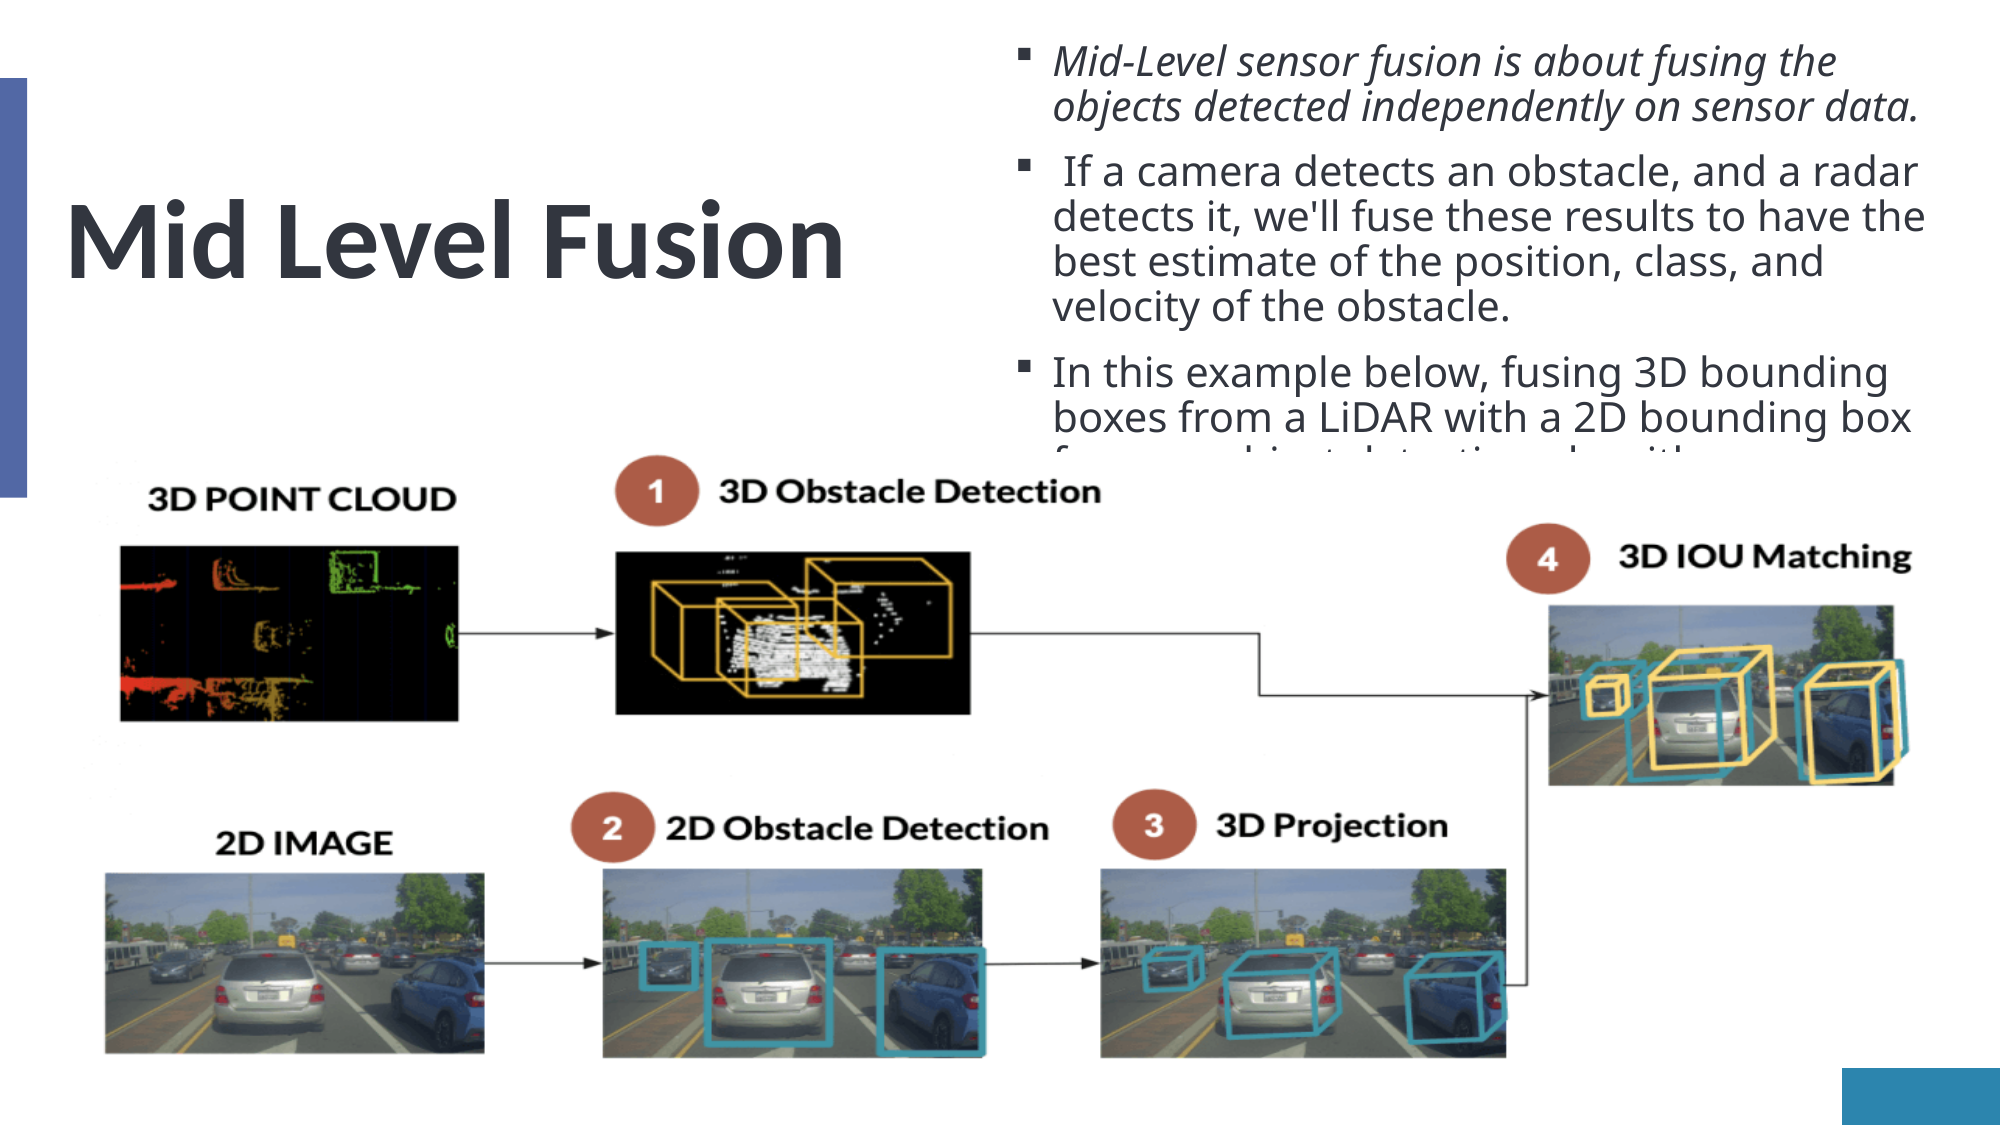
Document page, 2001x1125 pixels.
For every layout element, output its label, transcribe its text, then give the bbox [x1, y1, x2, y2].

list Mid-Level sensor fusion is about fusing the objects detected independently on sensor data. If a camera detects an obstacle, and a radar detects it, we'll fuse these results to have the best estimate of the position, class, and velocity of the obstacle. In this example below, fusing 3D bounding boxes from a LiDAR with a 2D bounding box from an object detection algorithm. [999, 32, 1951, 452]
picture [65, 451, 1931, 1068]
title Mid Level Fusion [49, 32, 897, 452]
